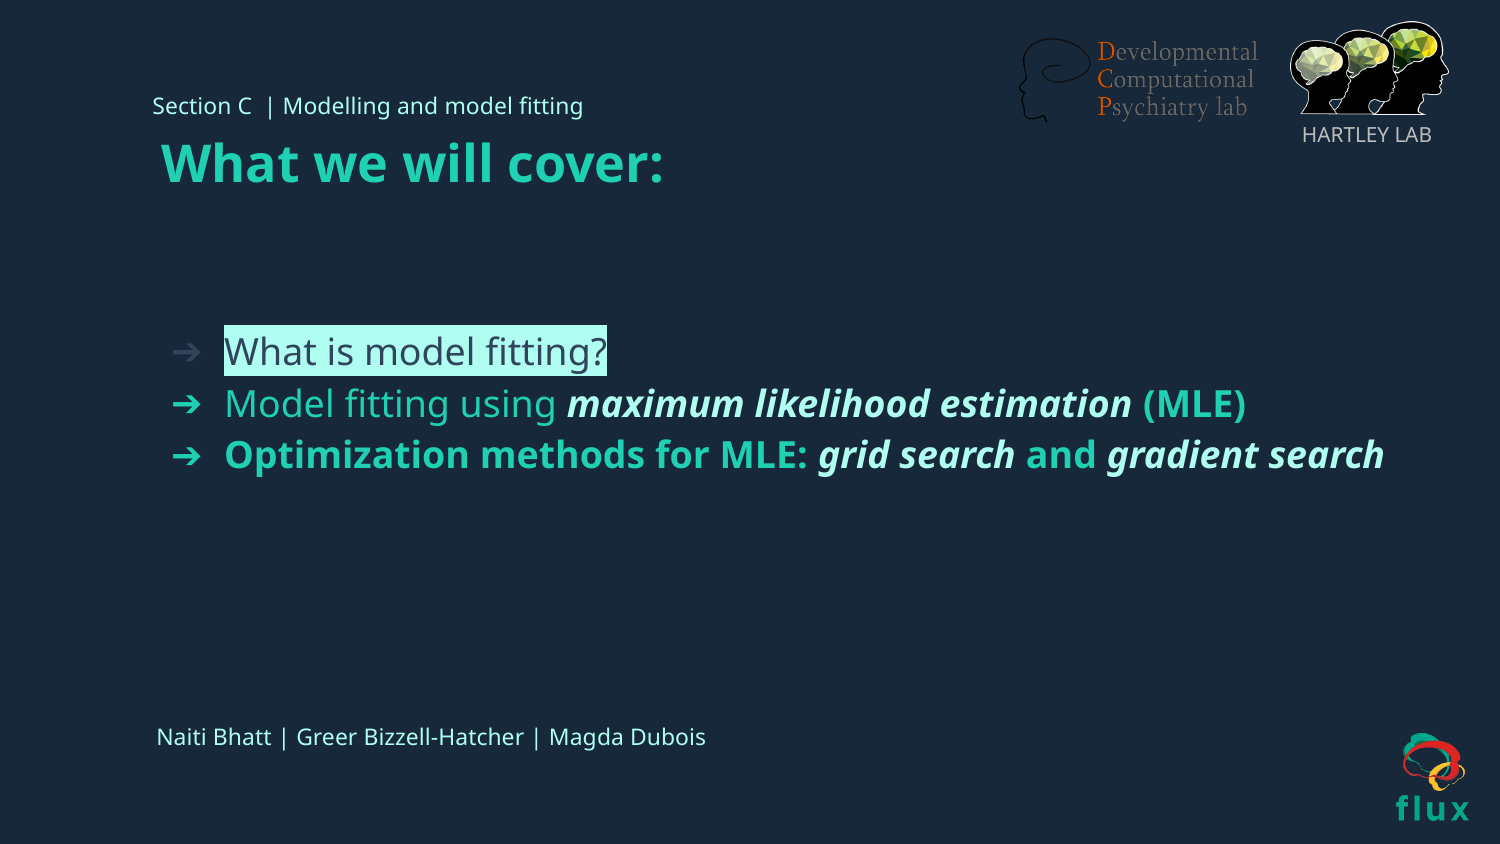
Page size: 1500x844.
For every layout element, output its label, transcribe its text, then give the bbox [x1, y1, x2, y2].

picture [1390, 728, 1471, 823]
text_box Naiti Bhatt | Greer Bizzell-Hatcher | Magda Dubois [141, 708, 1054, 764]
text_box What is model fitting? Model fitting using maximum likelihood estimation (MLE) Optimization methods for MLE: grid search and gradient search [134, 306, 1407, 543]
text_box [1244, 20, 1490, 156]
title What we will cover: [146, 134, 786, 272]
text_box Section C | Modelling and model fitting [137, 78, 1118, 134]
picture [1014, 38, 1244, 124]
